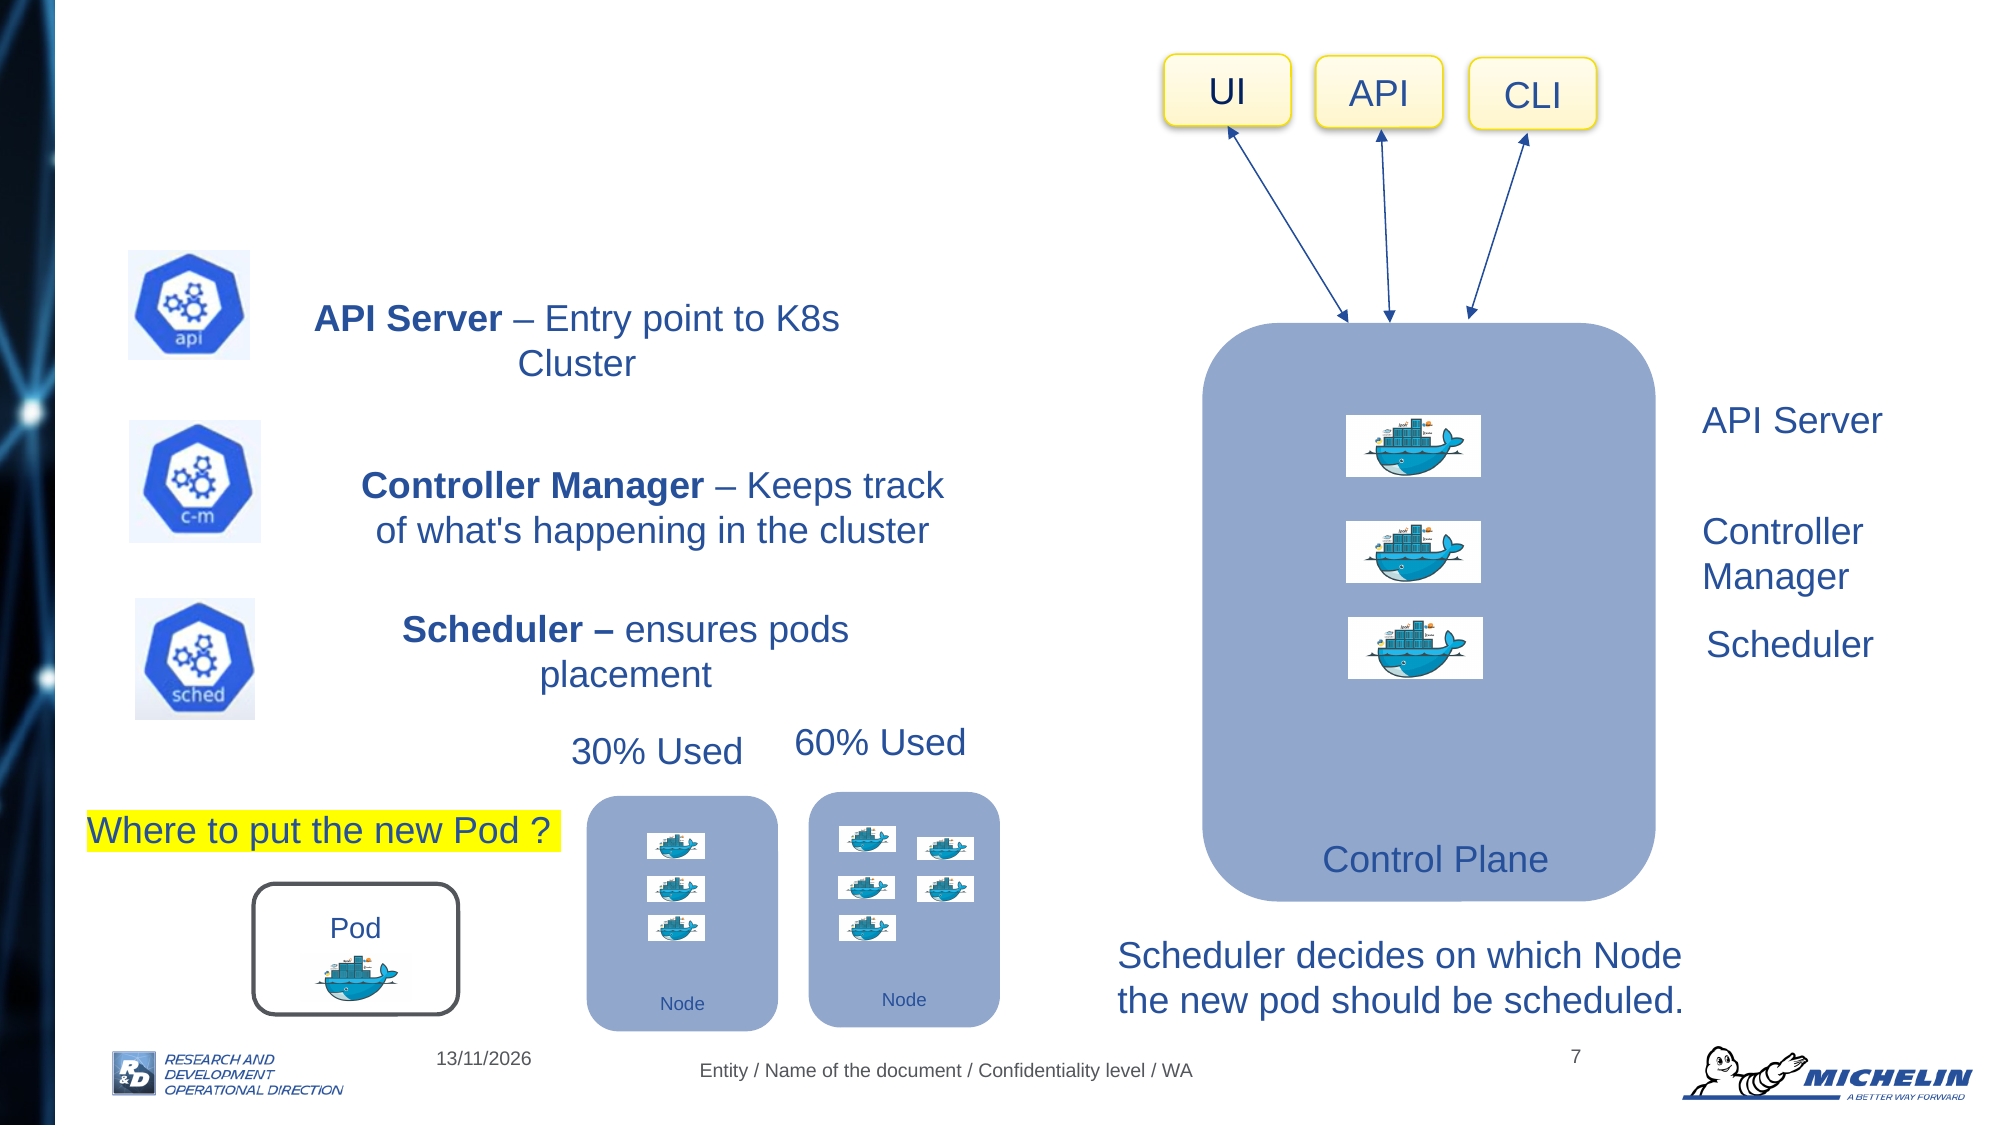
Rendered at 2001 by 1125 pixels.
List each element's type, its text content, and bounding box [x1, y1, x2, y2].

picture [917, 876, 975, 902]
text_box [1468, 132, 1528, 320]
picture [1346, 415, 1481, 478]
text_box Controller Manager – Keeps track of what's happening in the cluster [336, 441, 970, 571]
picture [0, 0, 54, 1125]
picture [102, 1041, 384, 1100]
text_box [1380, 129, 1391, 324]
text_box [253, 883, 459, 1015]
text_box Controller Manager [1687, 499, 1961, 605]
text_box [1202, 322, 1656, 902]
picture [916, 837, 974, 860]
text_box CLI [1468, 56, 1598, 131]
text_box 60% Used [779, 710, 984, 771]
text_box UI [1163, 53, 1292, 127]
text_box Scheduler [1691, 612, 1965, 672]
text_box Control Plane [1252, 827, 1620, 888]
slide_number 7 [1366, 1029, 1597, 1087]
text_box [586, 795, 779, 1032]
picture [128, 250, 251, 360]
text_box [808, 791, 1001, 1028]
text_box 30% Used [556, 719, 760, 780]
text_box Scheduler – ensures pods placement [309, 585, 943, 714]
picture [135, 598, 255, 720]
text_box API Server – Entry point to K8s Cluster [281, 274, 873, 404]
picture [1665, 1029, 1989, 1116]
text_box Where to put the new Pod ? [72, 799, 582, 859]
picture [1348, 617, 1483, 680]
picture [1346, 521, 1481, 584]
text_box API [1315, 55, 1444, 129]
text_box Scheduler decides on which Node the new pod should be scheduled. [1102, 923, 1749, 1029]
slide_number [421, 1027, 626, 1088]
picture [129, 420, 261, 544]
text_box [1227, 125, 1349, 324]
text_box API Server [1687, 388, 1935, 449]
